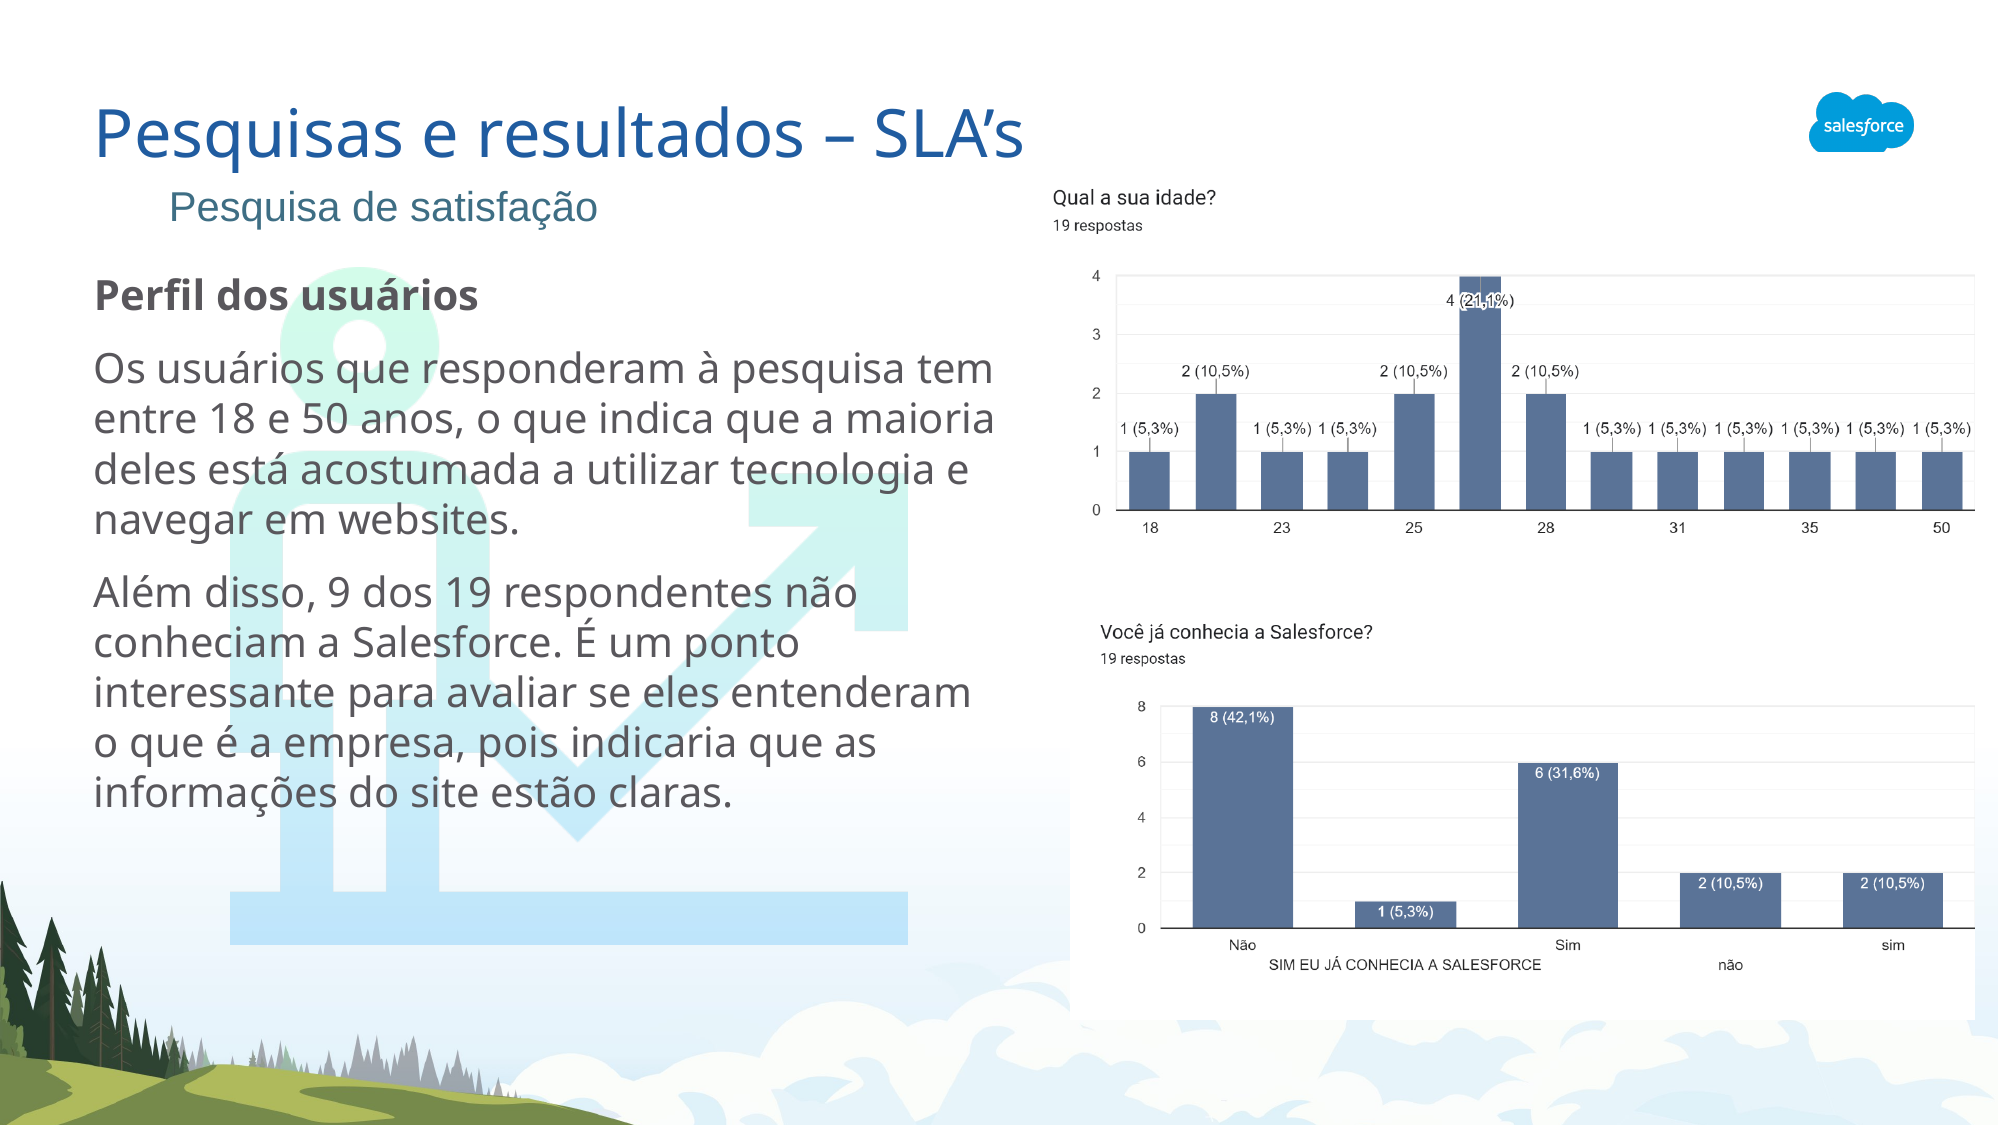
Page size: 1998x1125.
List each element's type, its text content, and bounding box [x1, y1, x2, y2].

title Pesquisas e resultados – SLA’s [93, 9, 1907, 174]
text_box Perfil dos usuários Os usuários que responderam à pesquisa tem entre 18 e 50 anos, o que indica que a maioria deles está acostumada a utilizar tecnologia e navegar em websites. Além disso, 9 dos 19 respondentes não conheciam a Salesforce. É um ponto interessante para avaliar se eles entenderam o que é a empresa, pois indicaria que as informações do site estão claras. [93, 269, 999, 947]
picture [0, 0, 1998, 1125]
list Pesquisa de satisfação [93, 179, 1021, 236]
